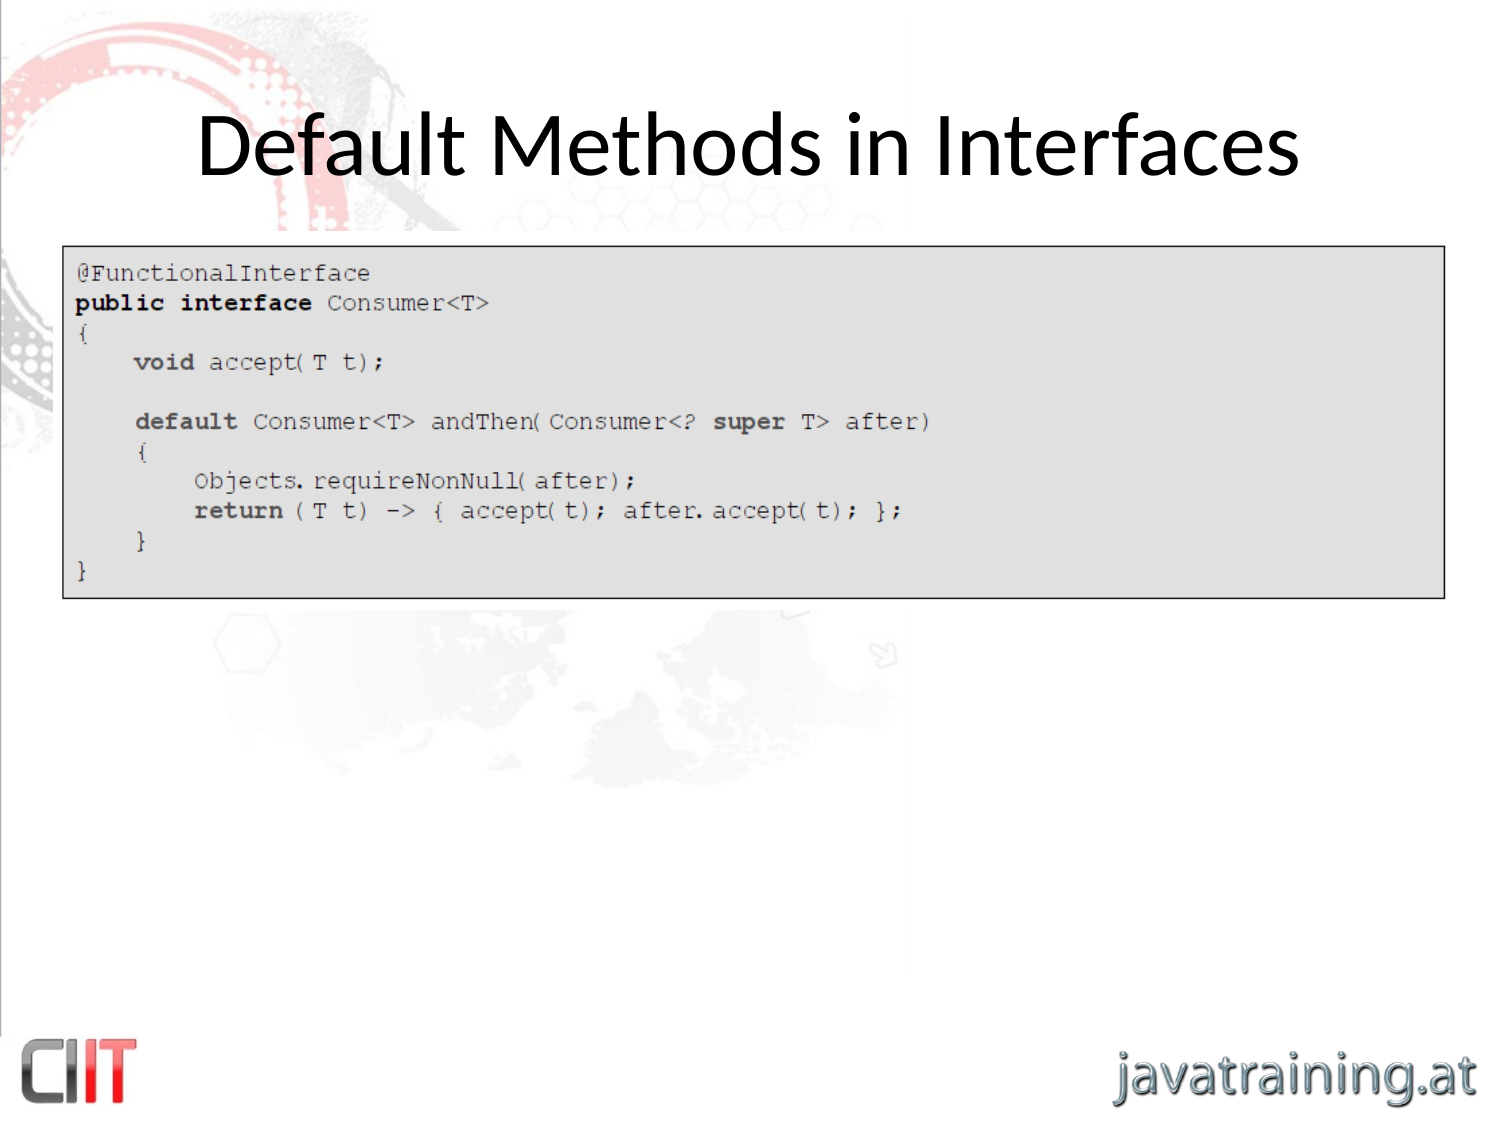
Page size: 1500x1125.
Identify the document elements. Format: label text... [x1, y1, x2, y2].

picture [0, 0, 1500, 1125]
title Default Methods in Interfaces [75, 45, 1425, 230]
